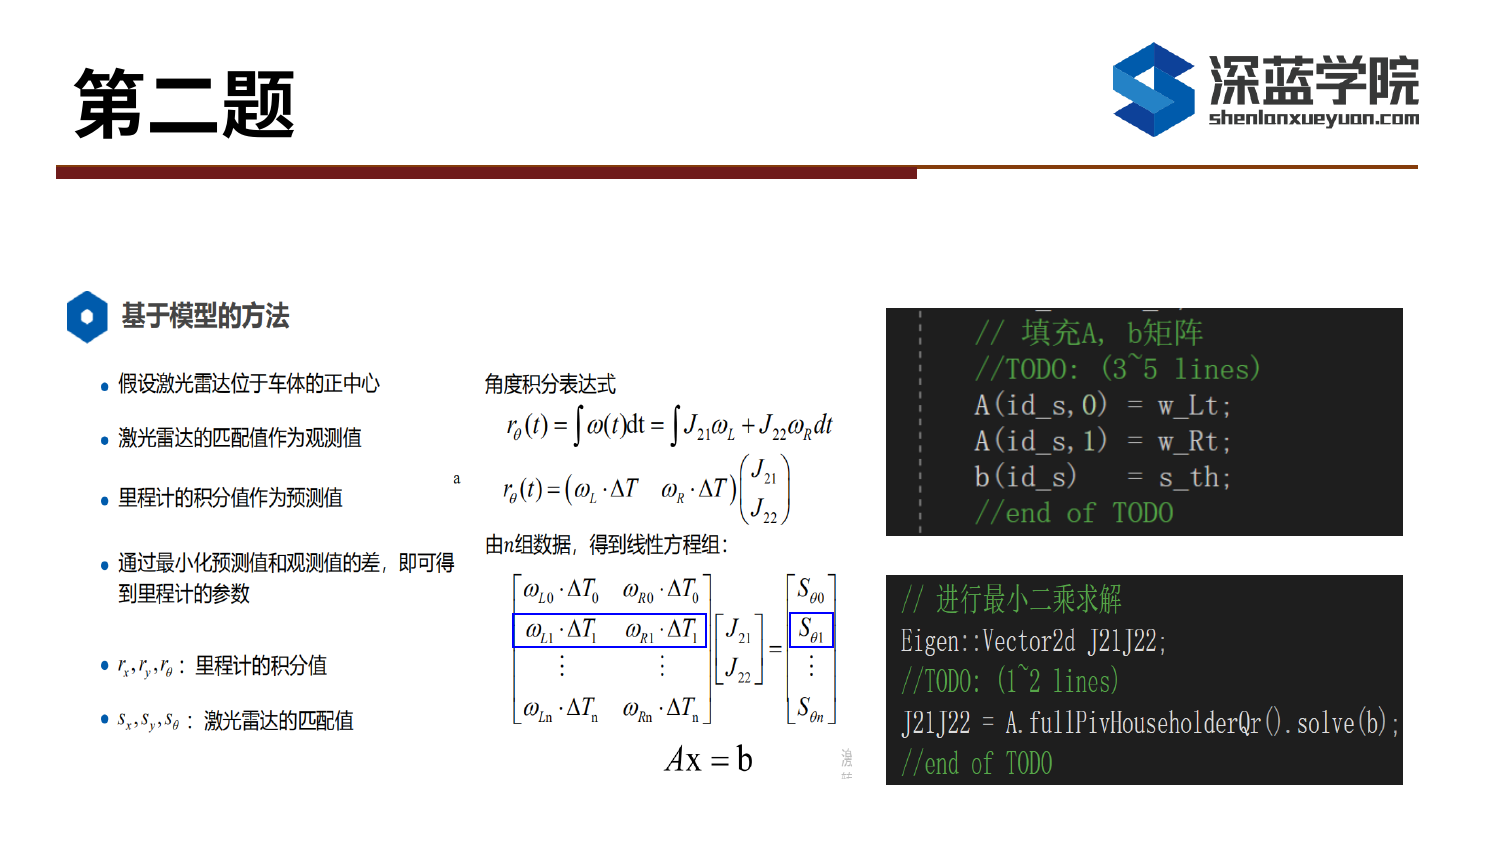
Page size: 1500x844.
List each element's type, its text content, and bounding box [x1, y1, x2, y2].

picture [1112, 42, 1419, 137]
title 第二题 [56, 174, 1407, 181]
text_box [56, 166, 1419, 174]
title 第二题 [56, 28, 1407, 166]
picture [886, 308, 1403, 536]
picture [886, 575, 1403, 785]
text_box [44, 181, 1431, 826]
picture [56, 282, 852, 779]
